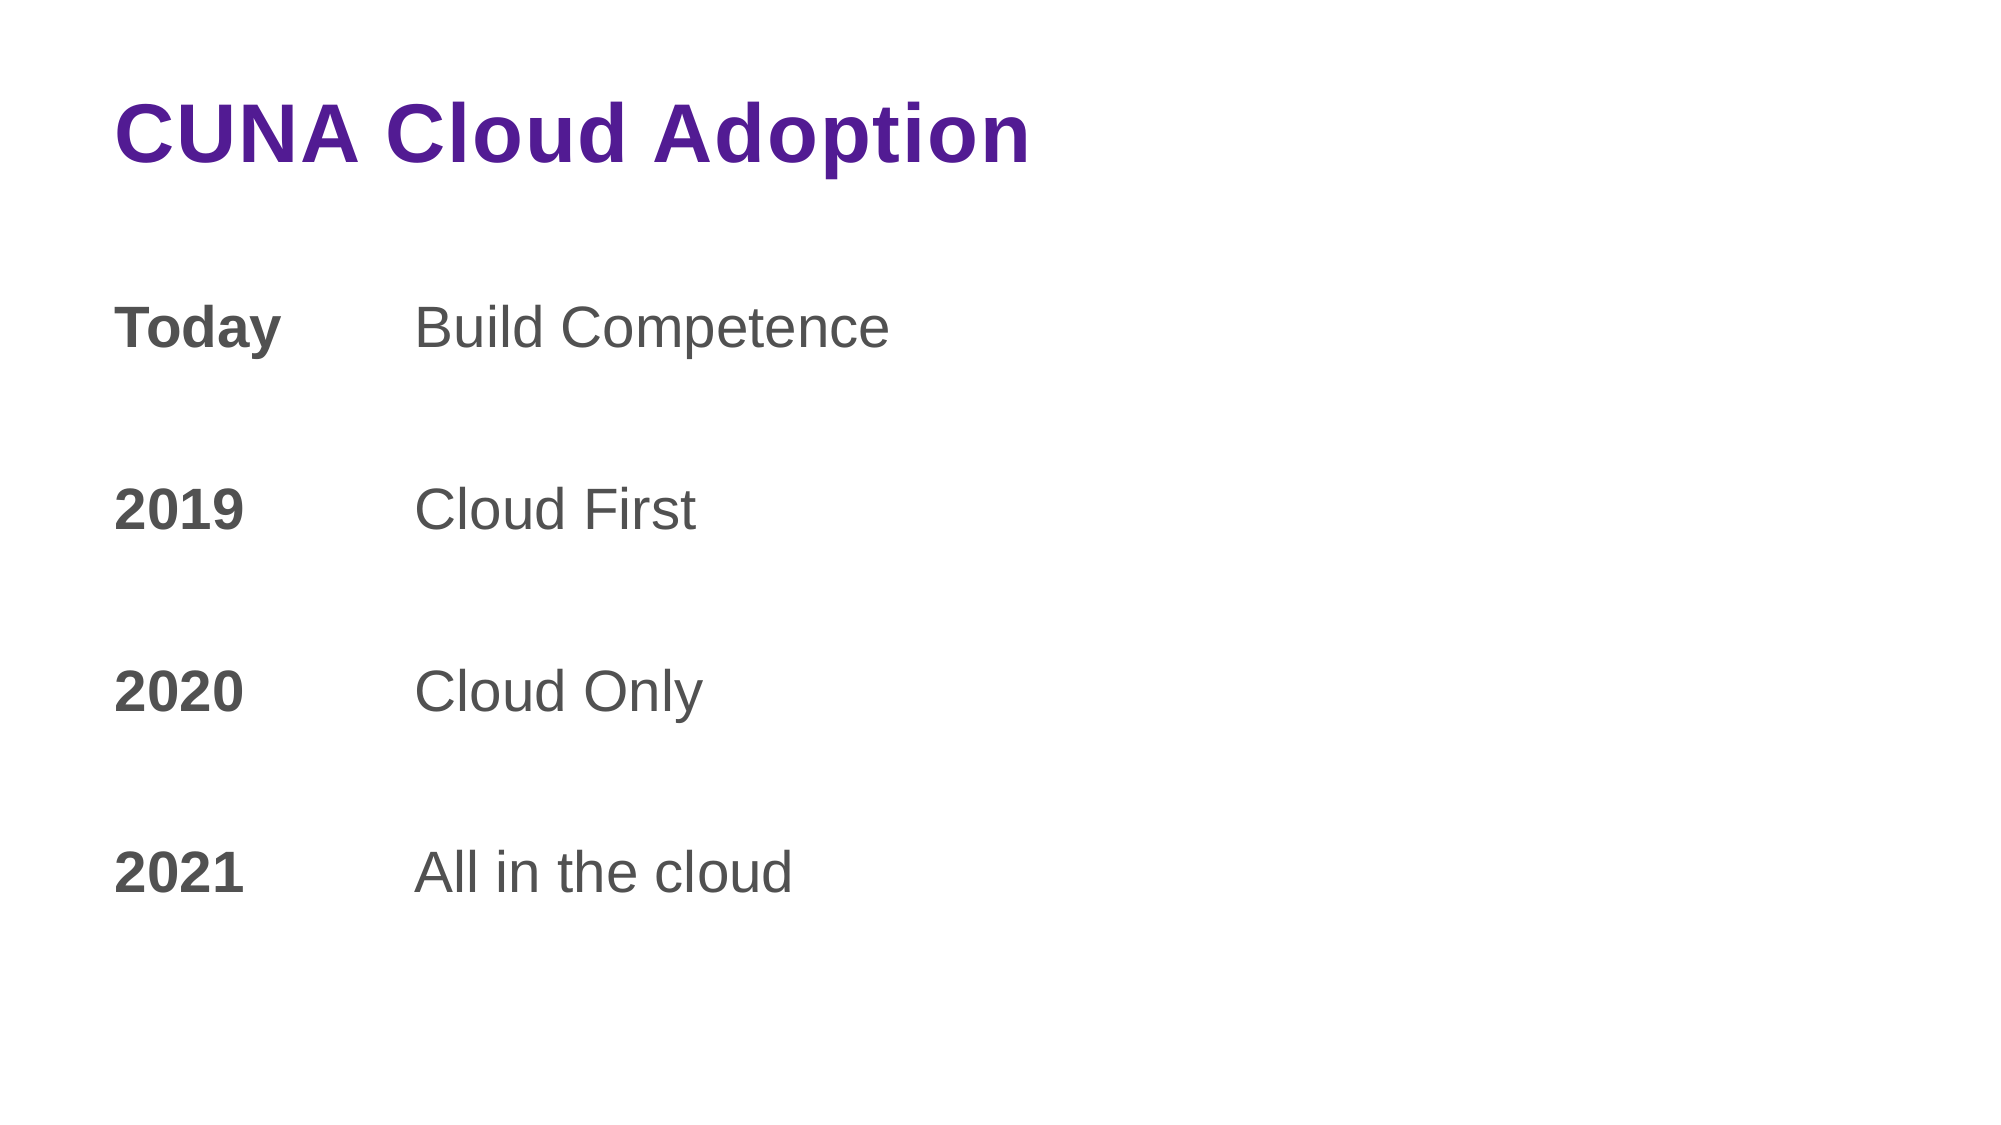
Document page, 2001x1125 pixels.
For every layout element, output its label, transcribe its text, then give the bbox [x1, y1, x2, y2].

list Today Build Competence 2019 Cloud First 2020 Cloud Only 2021 All in the cloud [99, 210, 1900, 984]
title CUNA Cloud Adoption [99, 59, 1900, 210]
